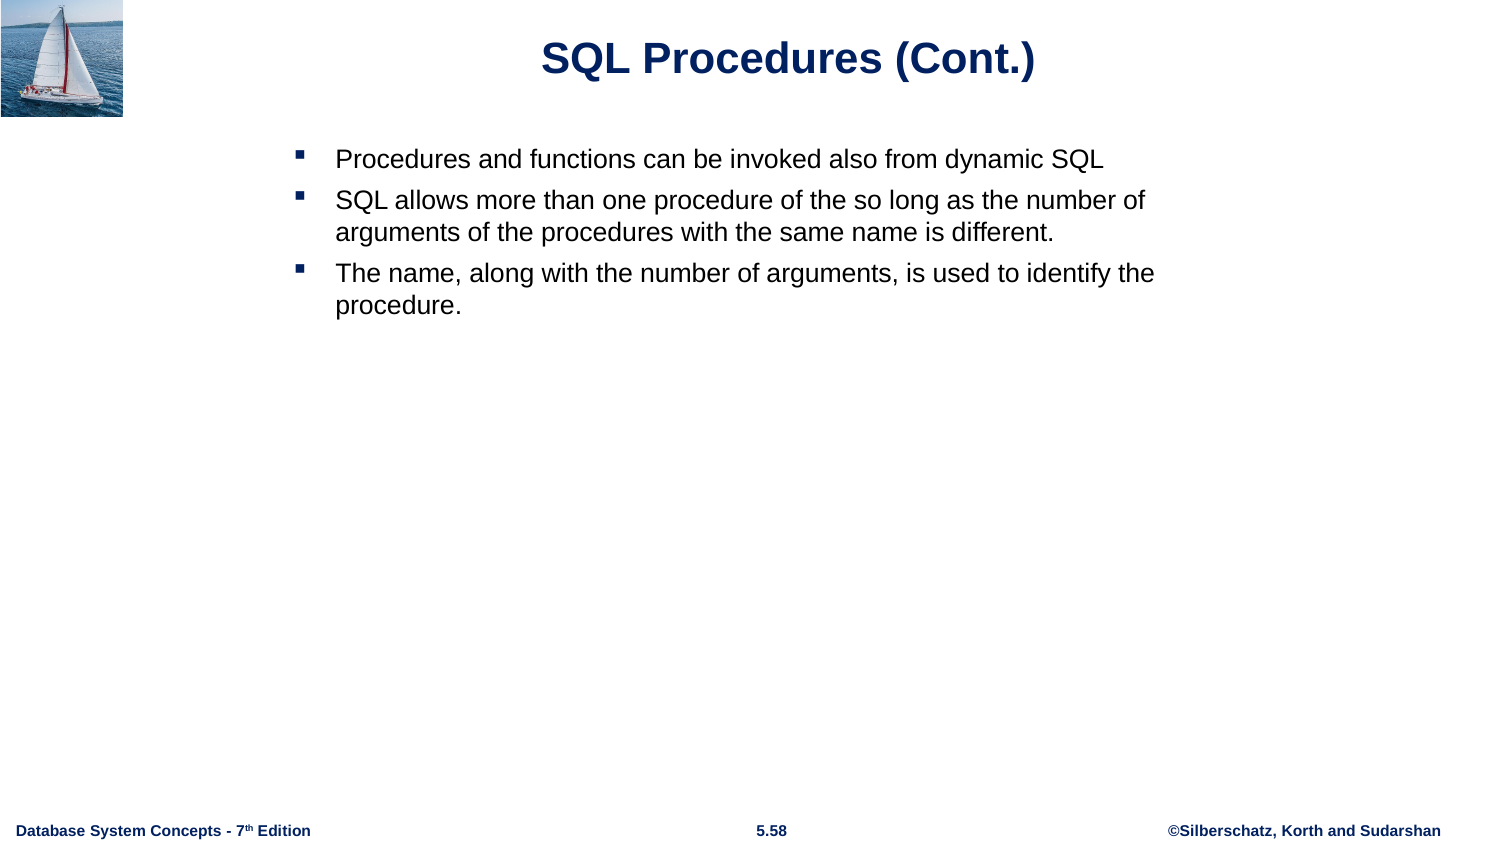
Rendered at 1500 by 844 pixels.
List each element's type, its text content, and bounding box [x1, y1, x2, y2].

picture [0, 0, 123, 117]
list Procedures and functions can be invoked also from dynamic SQL SQL allows more than one procedure of the so long as the number of arguments of the procedures with the same name is different. The name, along with the number of arguments, is used to identify the procedure. [282, 134, 1222, 362]
title SQL Procedures (Cont.) [125, 14, 1452, 90]
